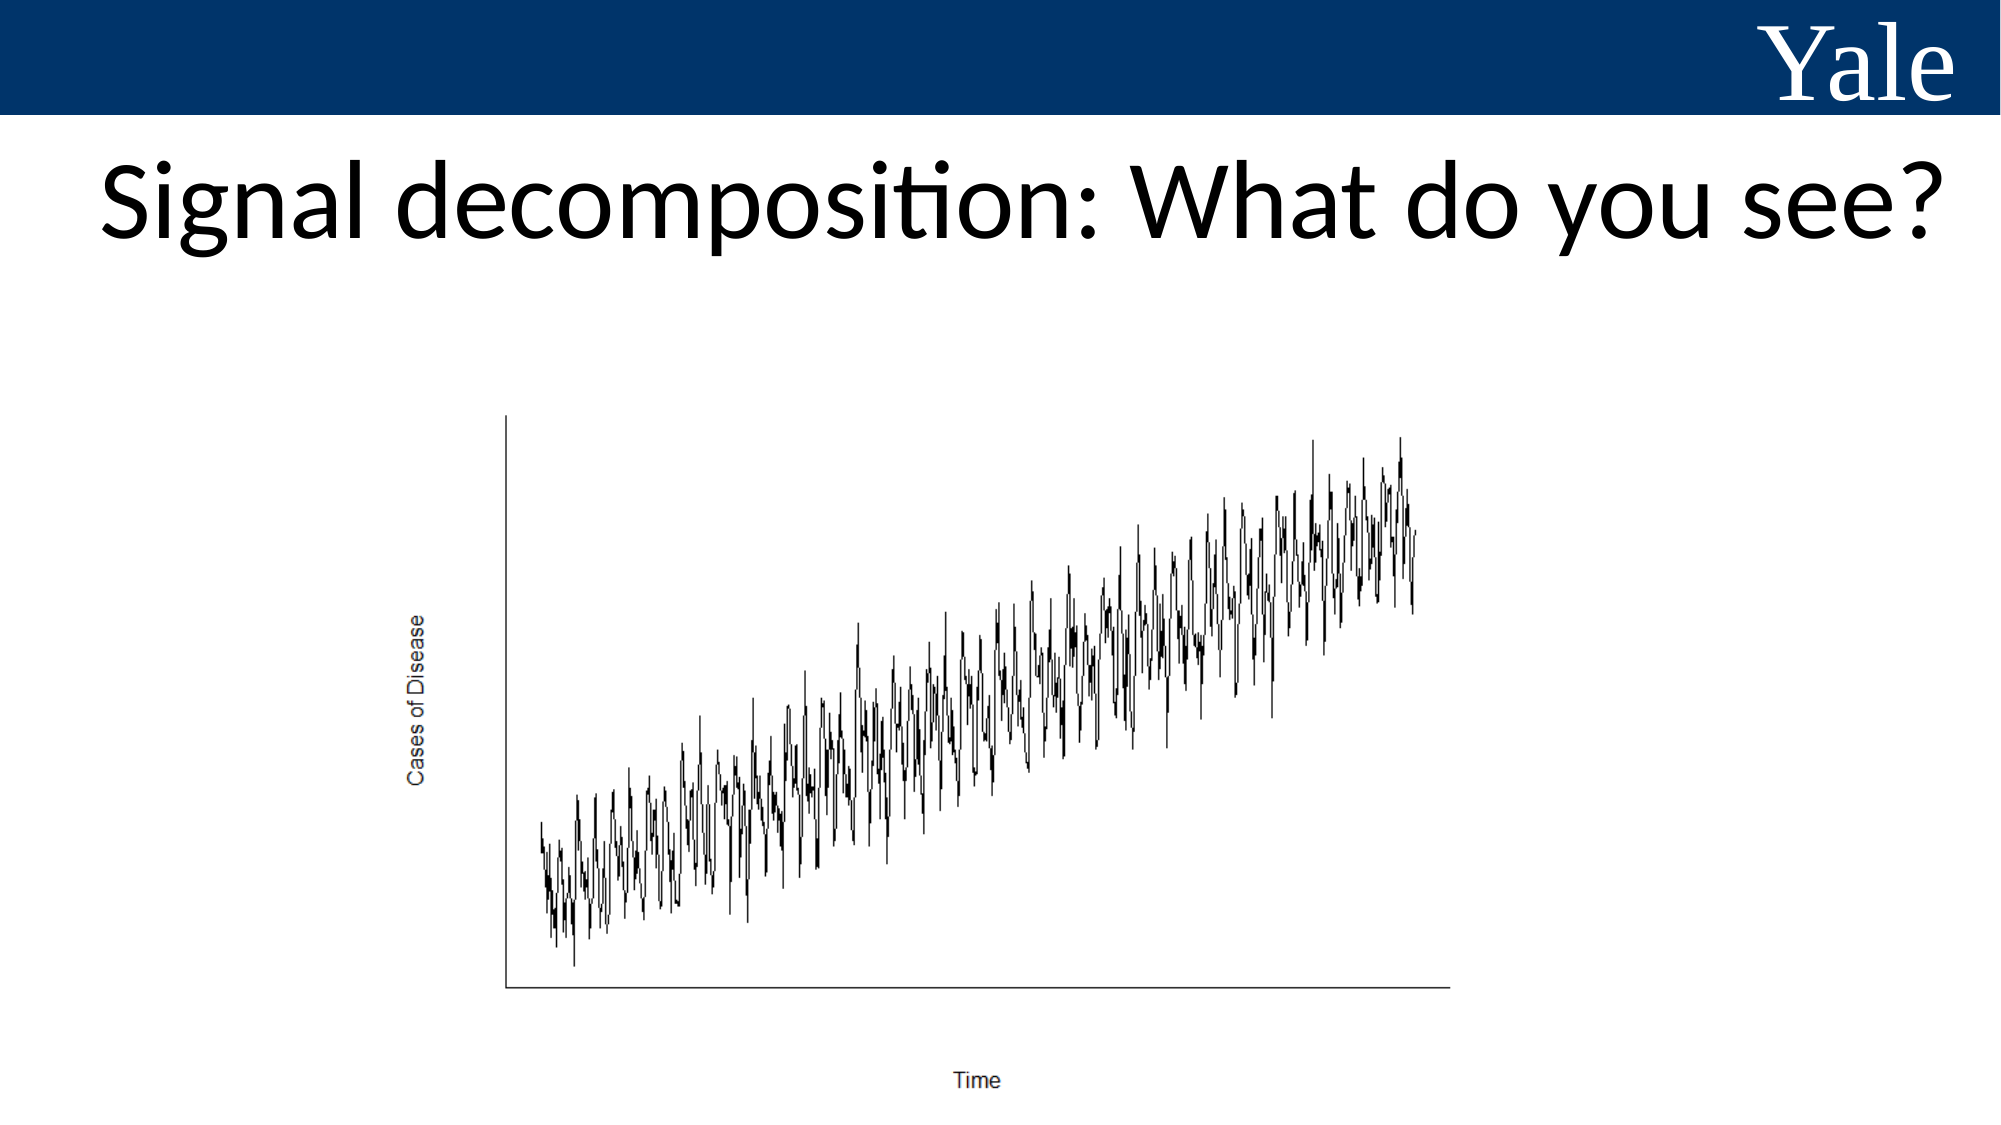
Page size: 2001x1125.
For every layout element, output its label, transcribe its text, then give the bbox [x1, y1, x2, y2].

title Signal decomposition: What do you see? [0, 99, 2000, 288]
picture [399, 308, 1506, 1121]
